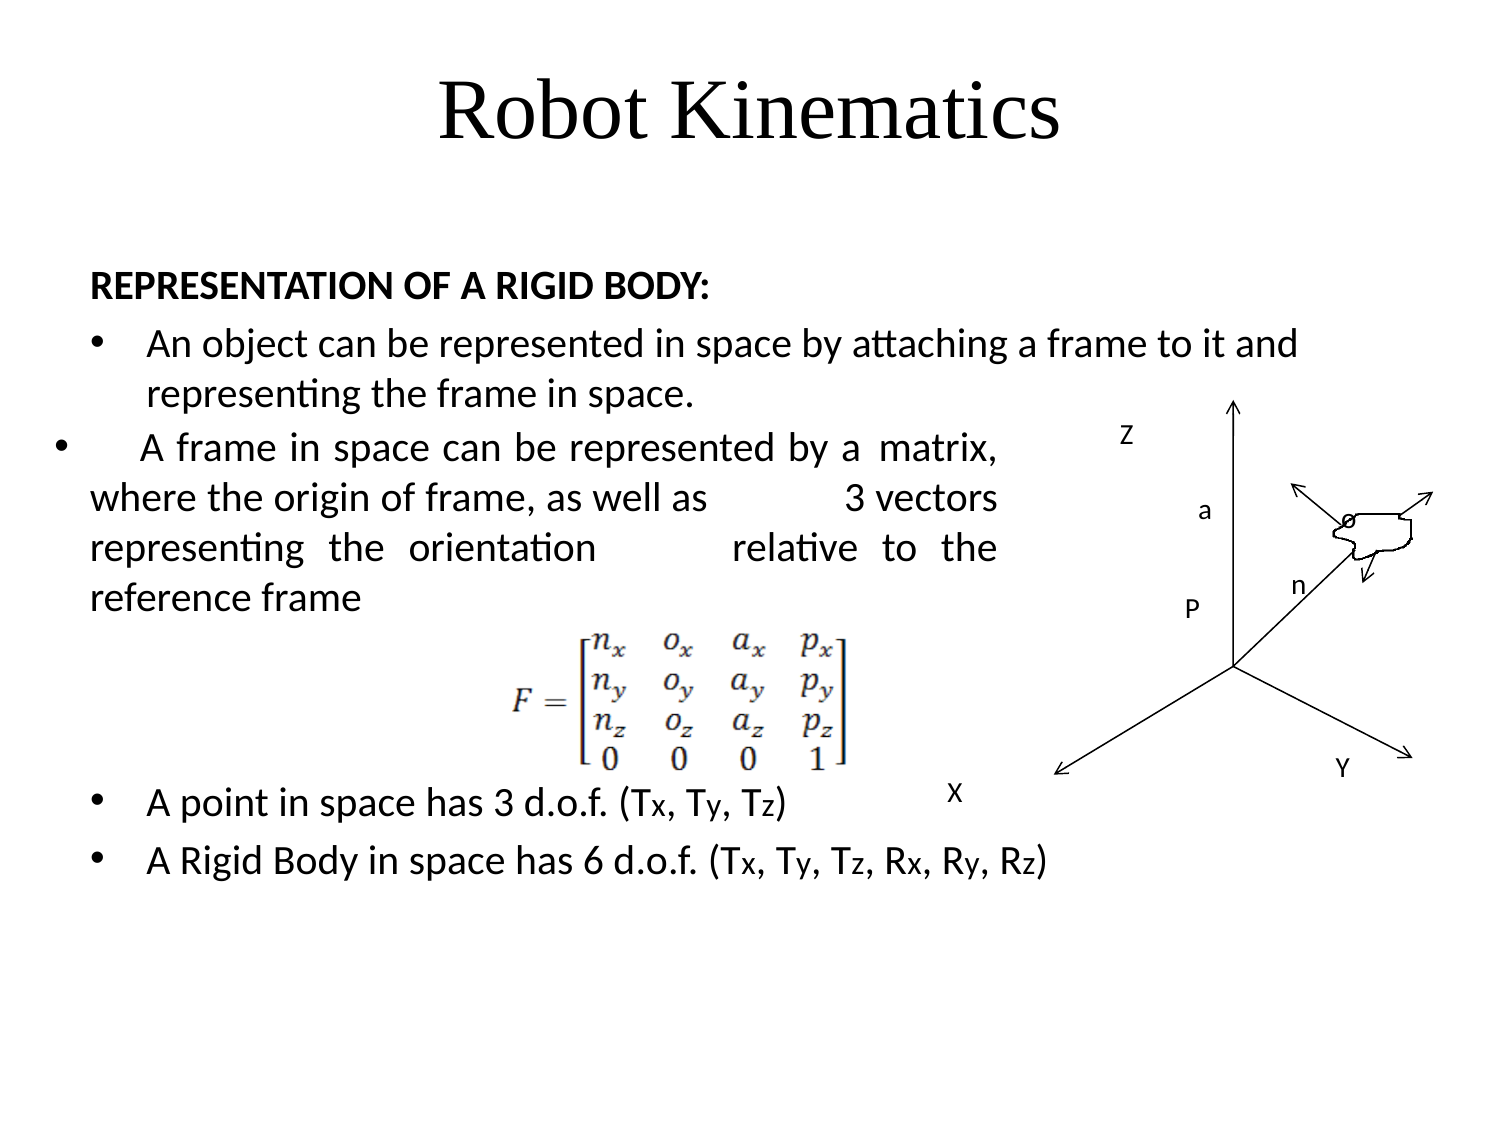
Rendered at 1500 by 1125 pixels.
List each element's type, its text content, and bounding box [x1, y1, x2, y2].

list REPRESENTATION OF A RIGID BODY: An object can be represented in space by attaching a frame to it and representing the frame in space. A point in space has 3 d.o.f. (Tx, Ty, Tz) A Rigid Body in space has 6 d.o.f. (Tx, Ty, Tz, Rx, Ry, Rz) [75, 249, 1425, 993]
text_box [1024, 399, 1447, 801]
title Robot Kinematics [75, 45, 1425, 164]
picture [512, 630, 851, 778]
text_box A frame in space can be represented by a matrix, where the origin of frame, as well as 3 vectors representing the orientation relative to the reference frame [0, 412, 1013, 663]
